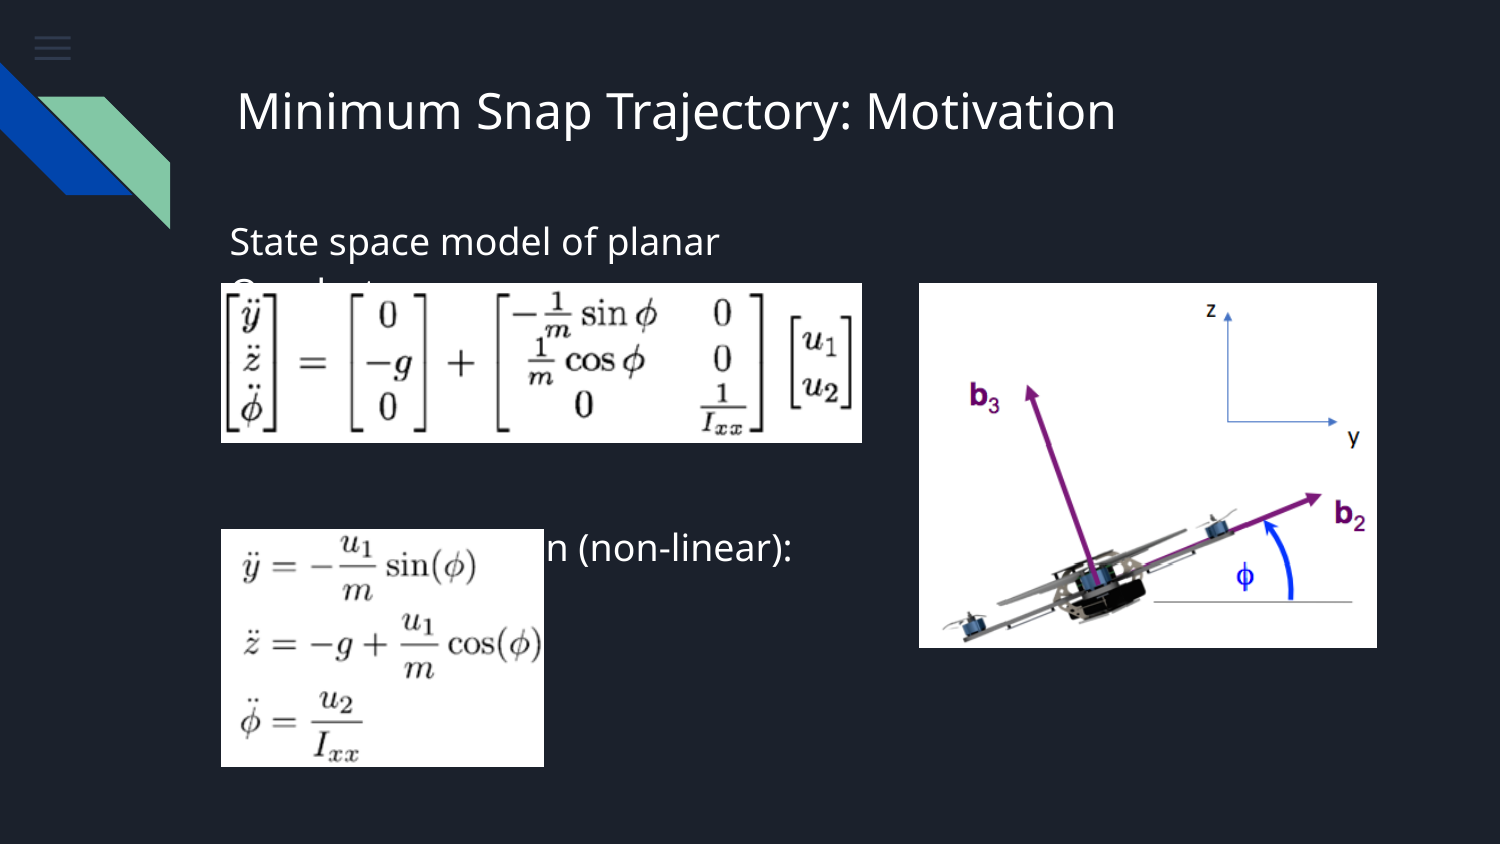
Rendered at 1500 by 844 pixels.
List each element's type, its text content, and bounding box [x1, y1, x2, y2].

title Minimum Snap Trajectory: Motivation [221, 64, 1377, 154]
picture [221, 283, 862, 443]
picture [221, 529, 544, 767]
picture [919, 283, 1377, 649]
list State space model of planar Quadrotor: Equation of motion (non-linear): [214, 195, 920, 648]
